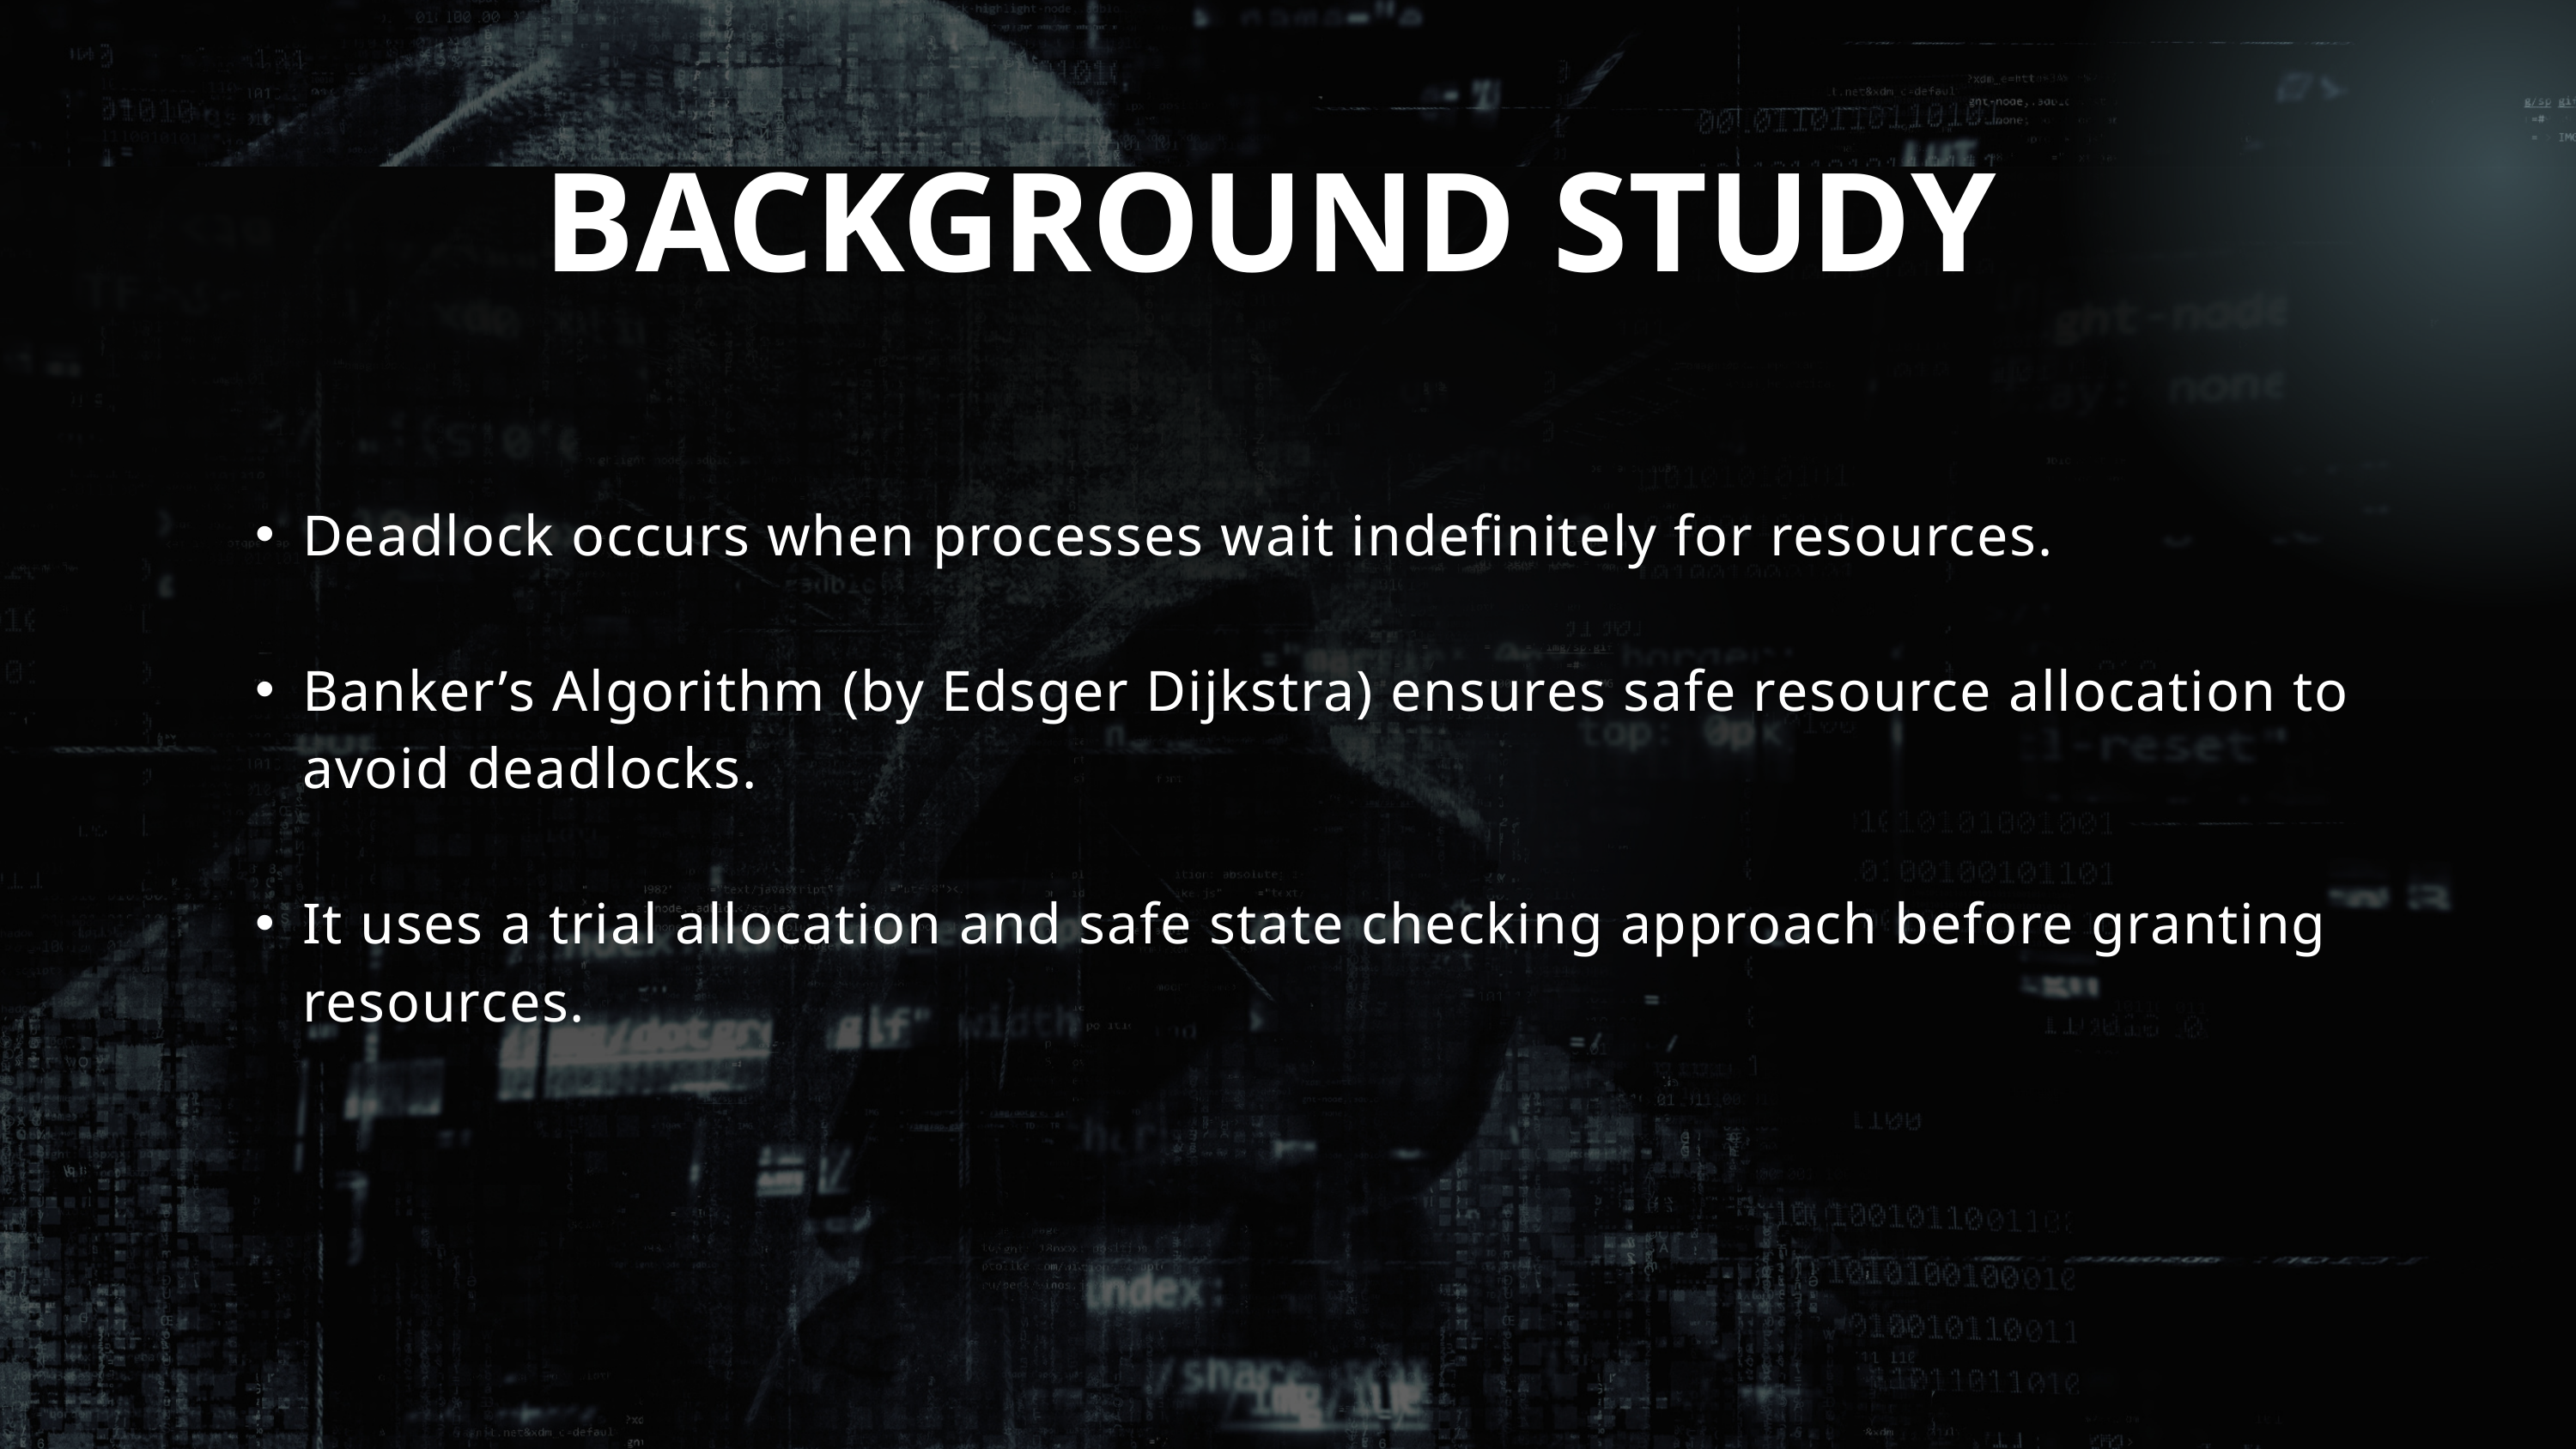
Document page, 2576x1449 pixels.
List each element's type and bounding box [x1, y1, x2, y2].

text_box [0, 167, 2576, 1230]
text_box [2050, 0, 2576, 165]
text_box [0, 0, 2050, 164]
text_box [0, 1240, 2576, 1449]
